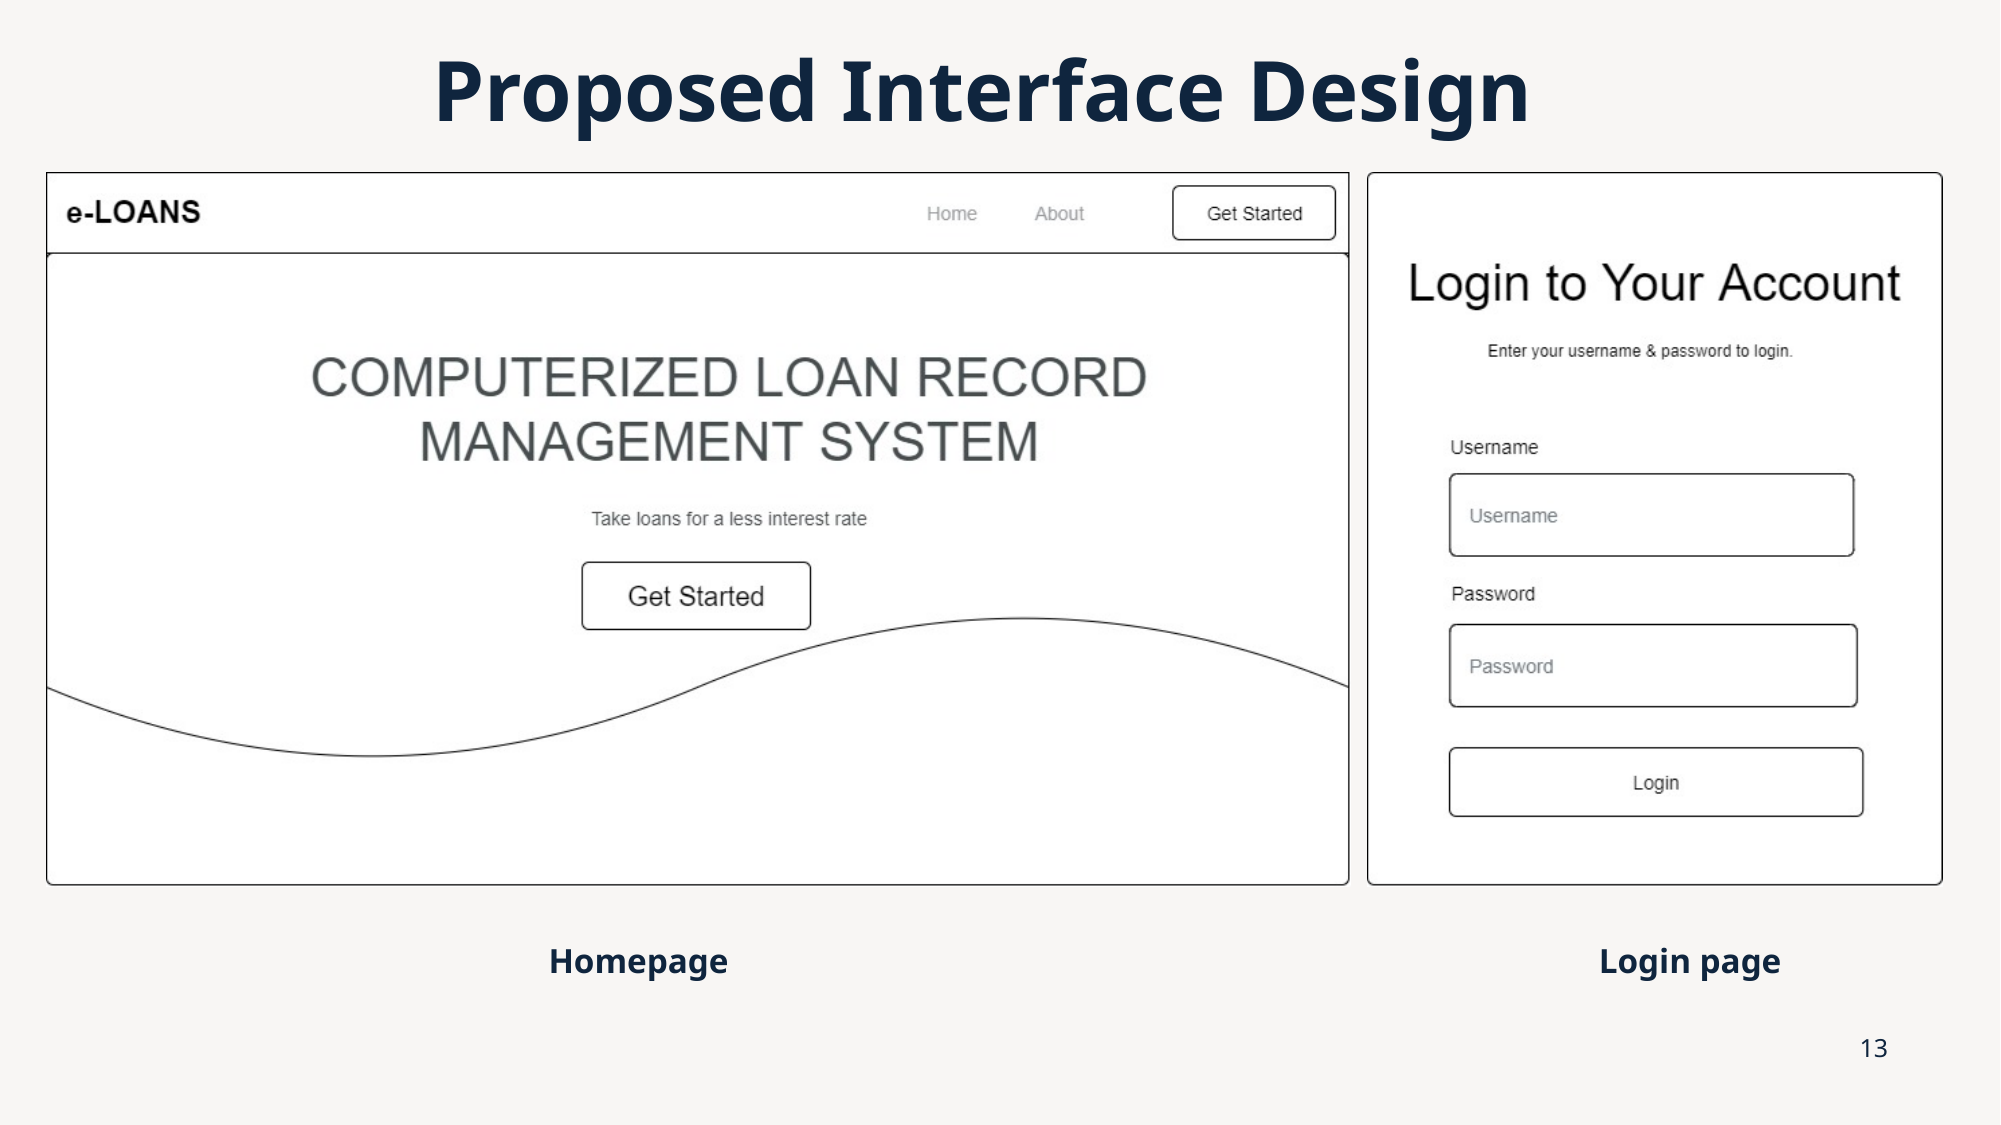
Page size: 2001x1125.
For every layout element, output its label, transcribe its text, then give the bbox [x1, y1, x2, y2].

picture [1367, 172, 1943, 887]
text_box Homepage [375, 937, 902, 996]
picture [46, 172, 1351, 887]
title Proposed Interface Design [254, 40, 1712, 150]
text_box Login page [1427, 937, 1954, 996]
slide_number 13 [1836, 1020, 1912, 1080]
